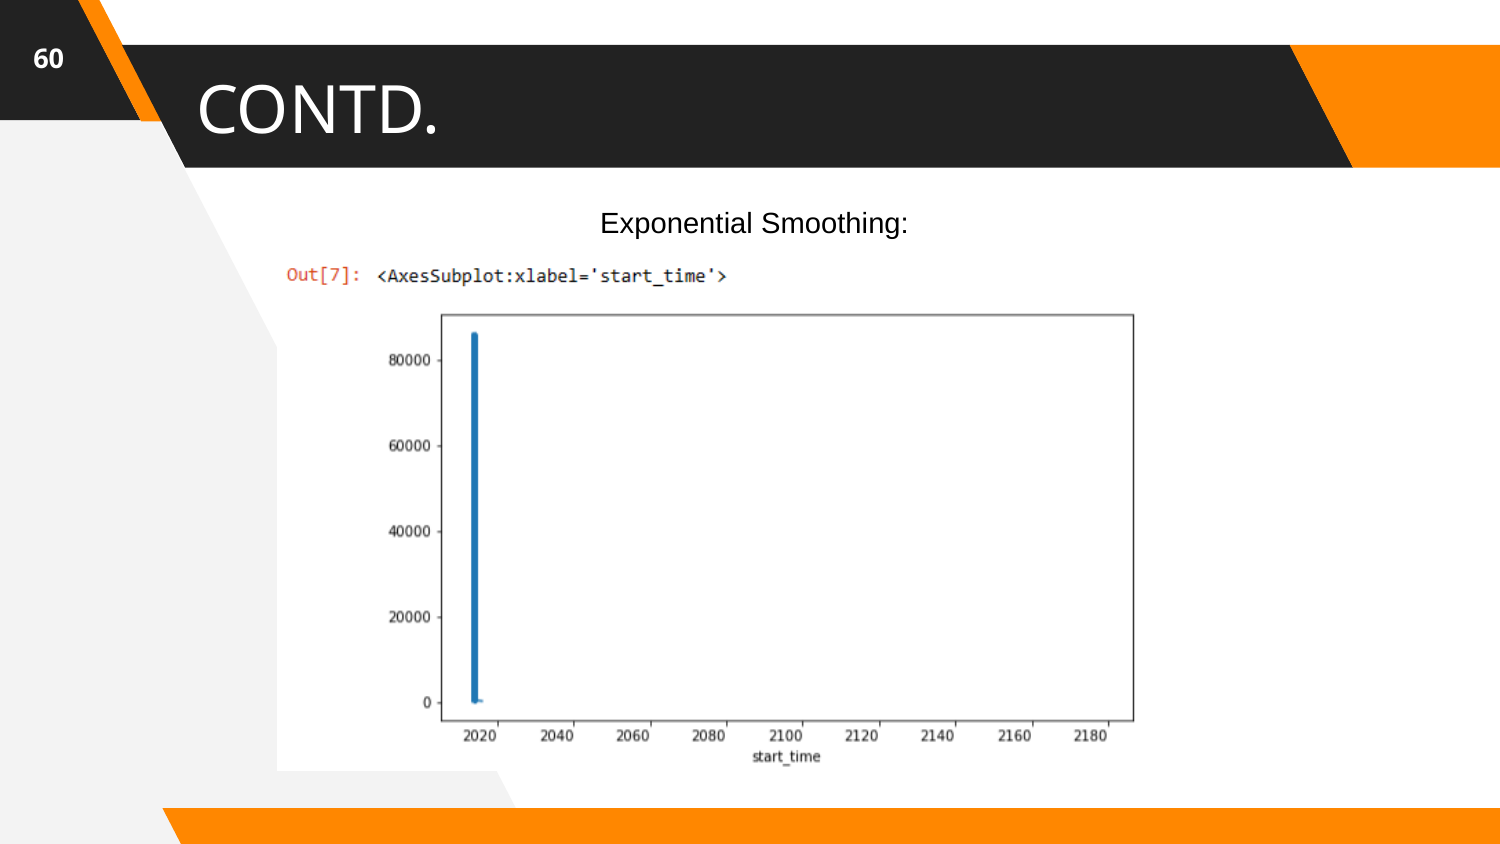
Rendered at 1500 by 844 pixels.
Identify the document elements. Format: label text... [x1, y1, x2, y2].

picture [277, 256, 1184, 771]
text_box Exponential Smoothing: [585, 197, 925, 248]
title CONTD. [181, 45, 1285, 169]
slide_number 60 [0, 0, 98, 121]
